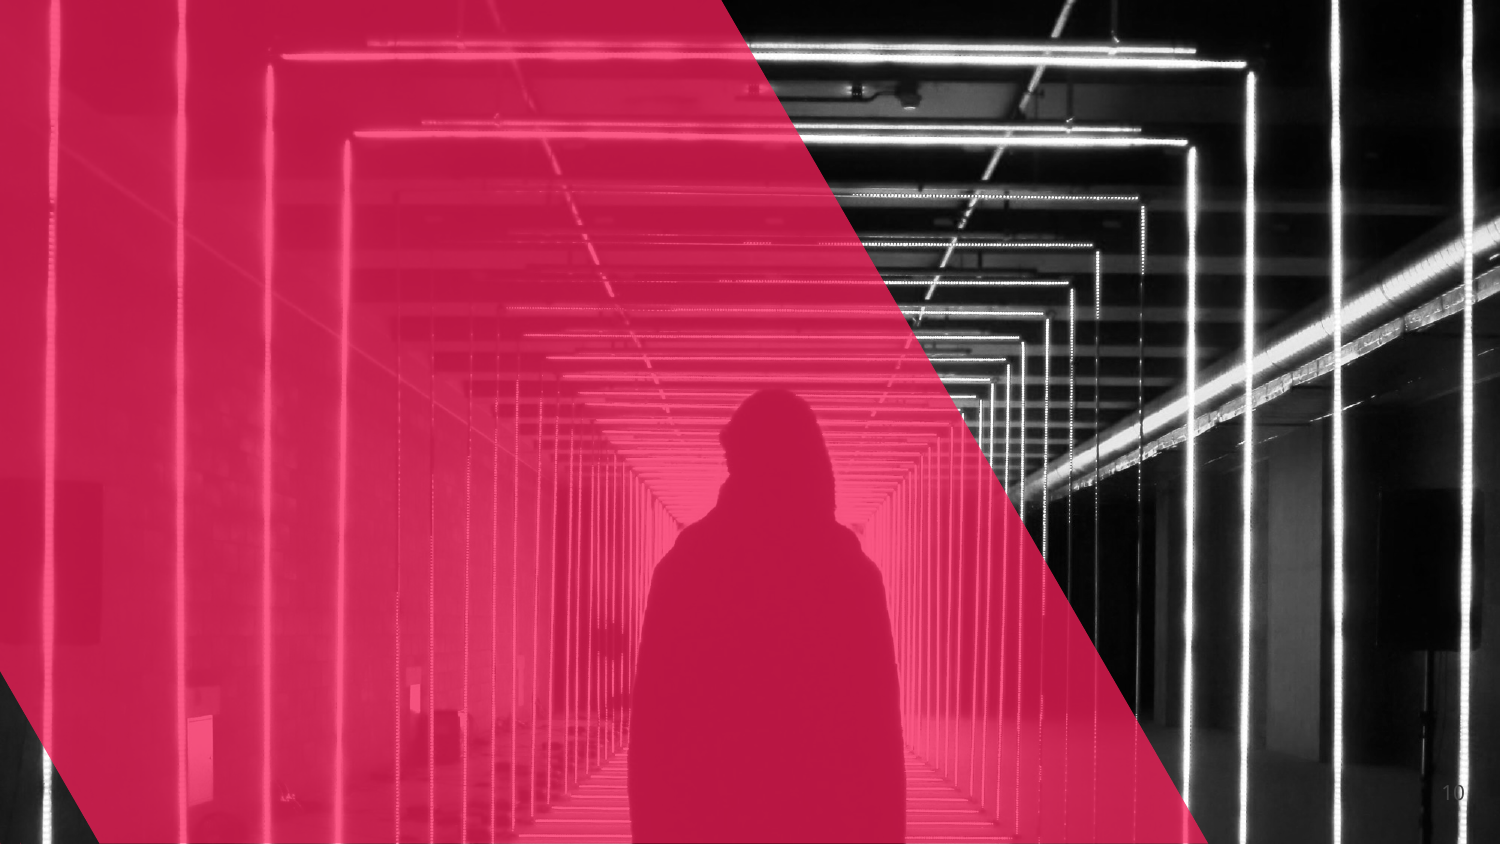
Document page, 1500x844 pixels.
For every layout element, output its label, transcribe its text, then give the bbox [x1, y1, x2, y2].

picture [722, 0, 1500, 844]
picture [0, 673, 99, 844]
slide_number 10 [1389, 764, 1480, 830]
